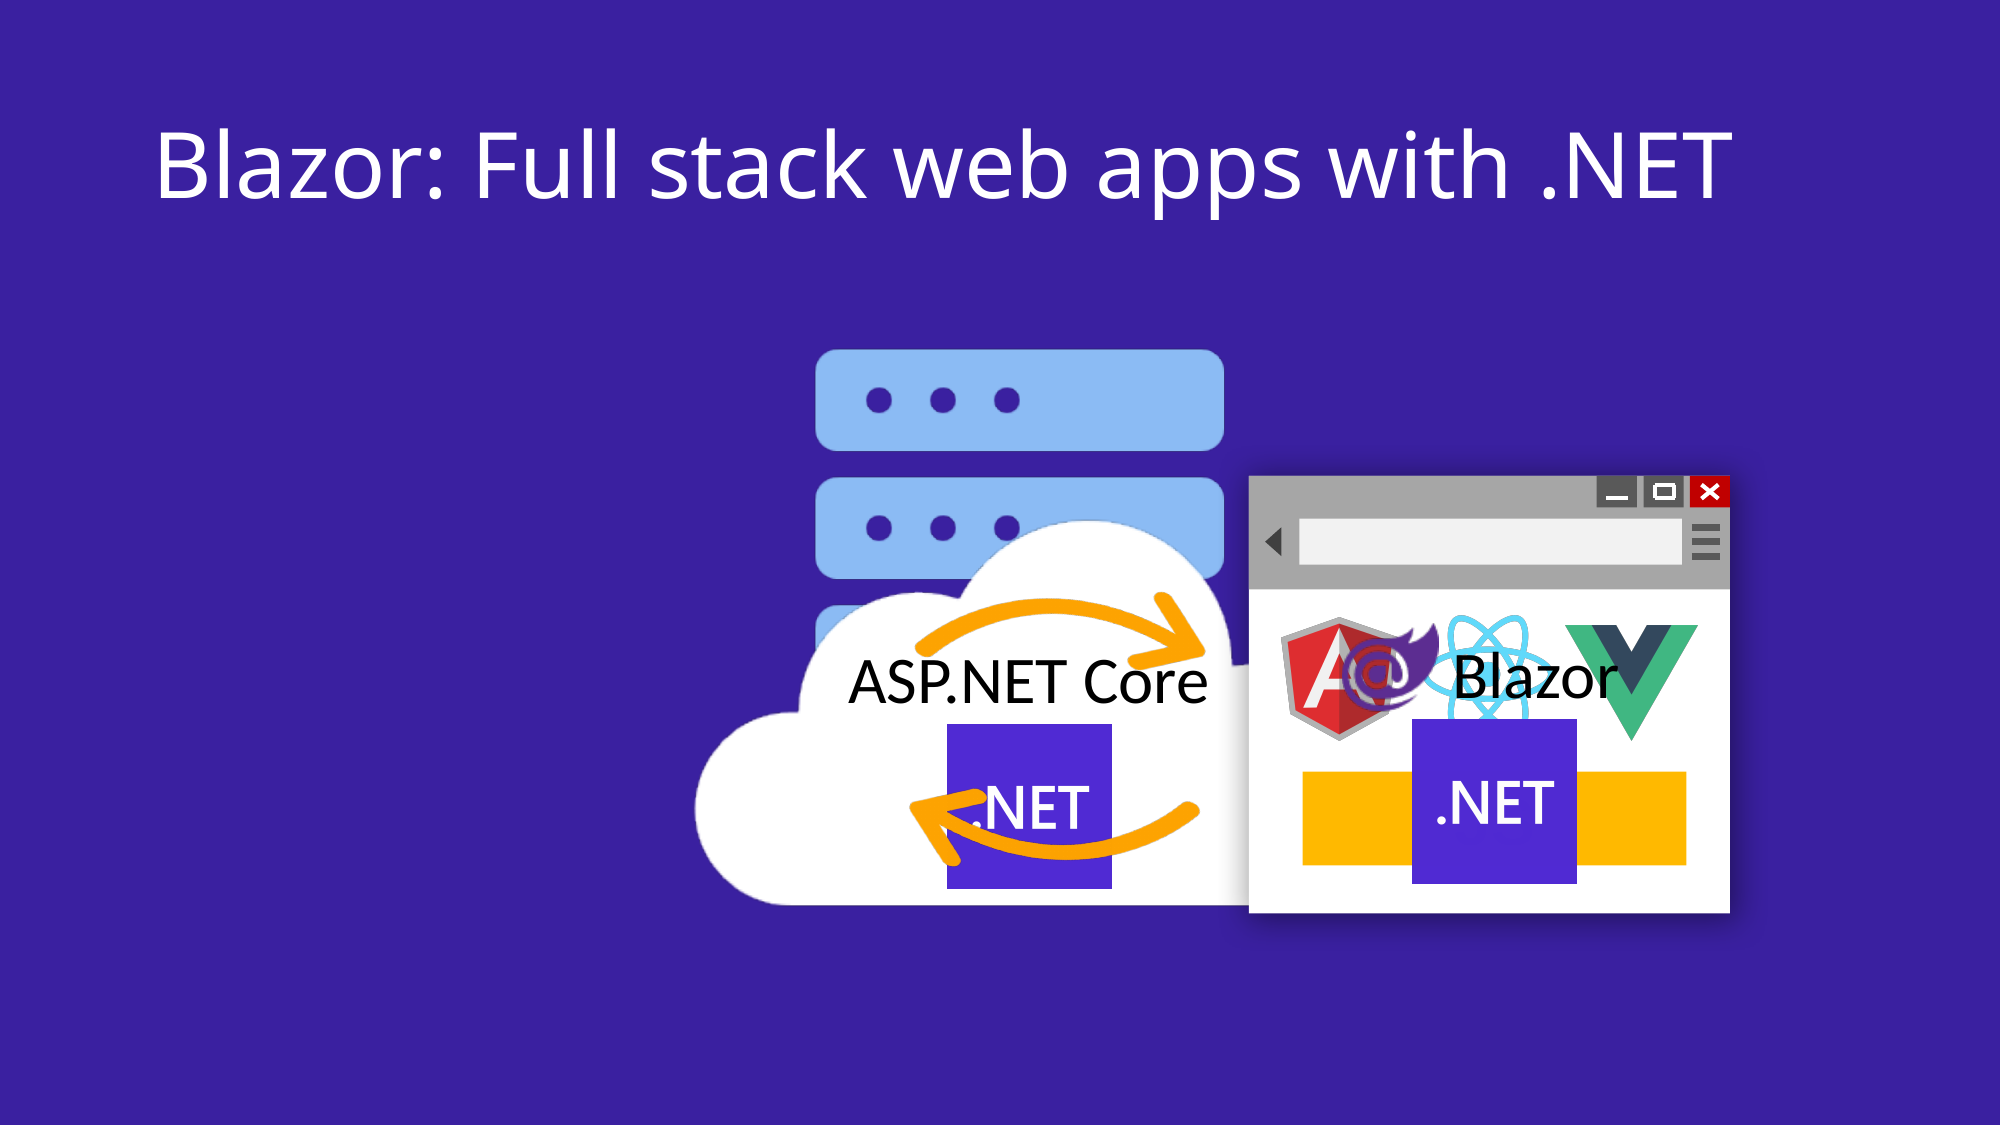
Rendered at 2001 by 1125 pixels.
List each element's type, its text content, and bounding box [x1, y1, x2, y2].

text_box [1280, 594, 1698, 755]
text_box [648, 279, 1419, 1099]
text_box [870, 475, 1730, 938]
title Blazor: Full stack web apps with .NET [137, 59, 1863, 278]
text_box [833, 629, 870, 889]
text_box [1342, 619, 1648, 884]
